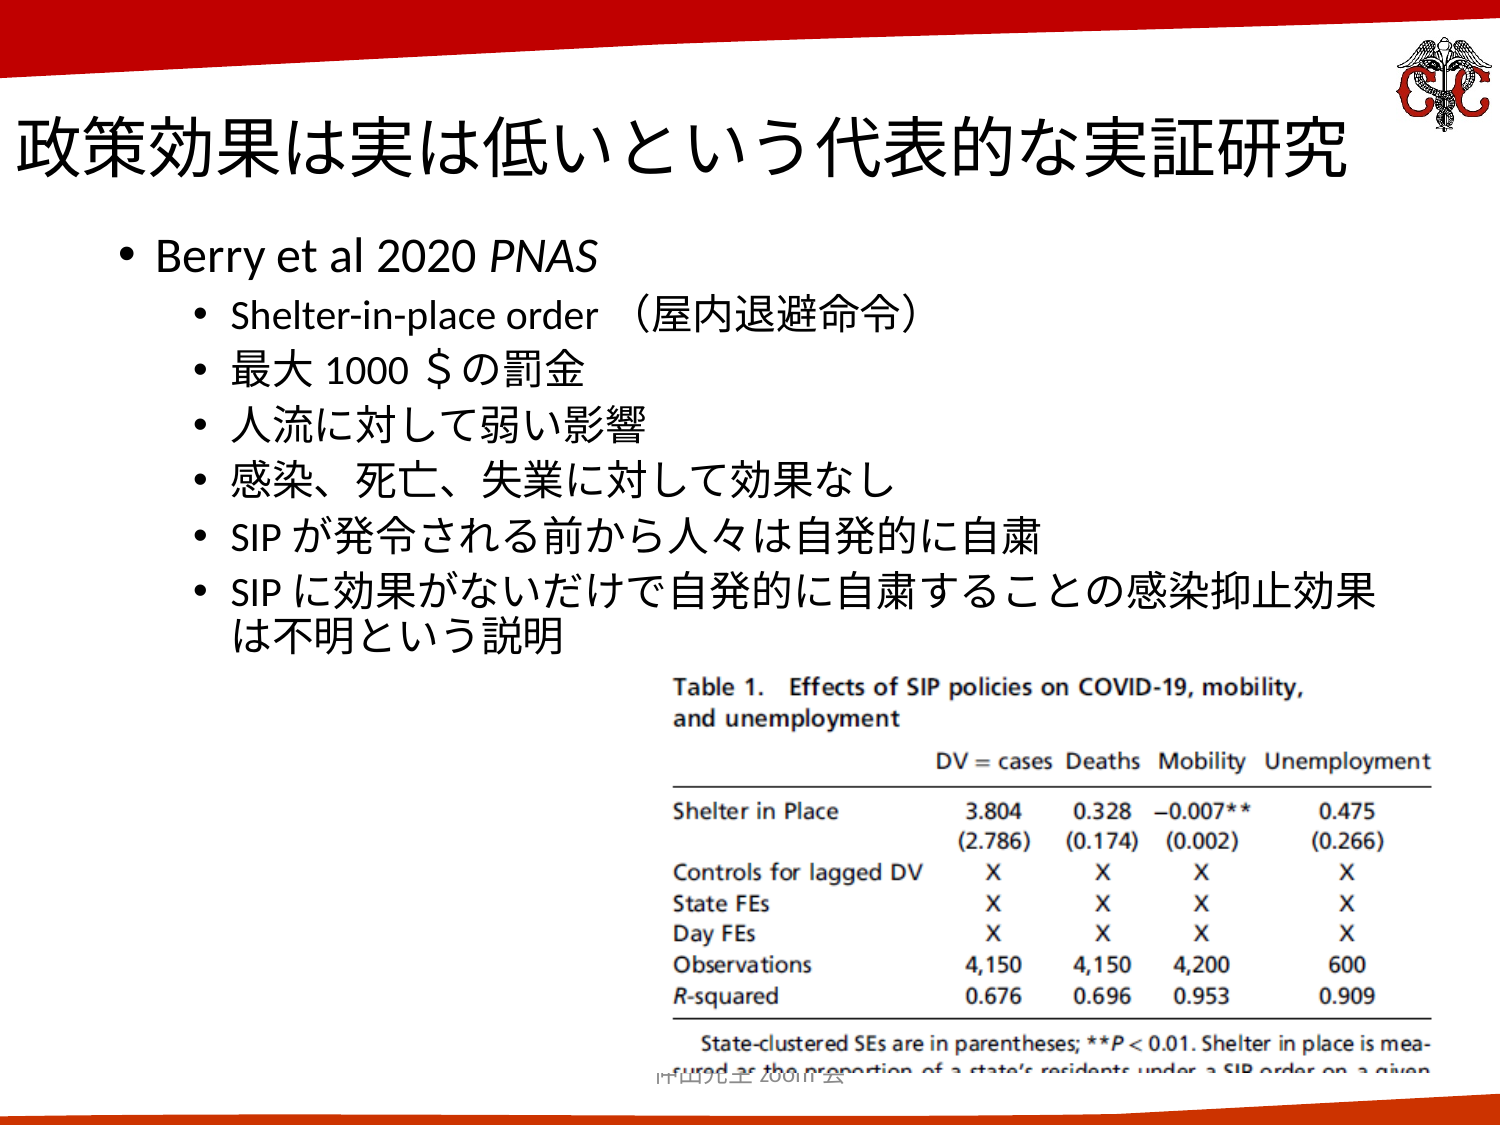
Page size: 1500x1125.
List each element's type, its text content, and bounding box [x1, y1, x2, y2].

picture [609, 647, 1449, 1073]
footer 仲田先生zoom会 [496, 1042, 1004, 1103]
list Berry et al 2020 PNAS Shelter-in-place order（屋内退避命令） 最大1000＄の罰金 人流に対して弱い影響 感染、死亡、失業に対して効果なし SIPが発令される前から人々は自発的に自粛 SIPに効果がないだけで自発的に自粛することの感染抑止効果は不明という説明 [103, 221, 1397, 969]
picture [1396, 37, 1492, 60]
title 政策効果は実は低いという代表的な実証研究 [0, 60, 1500, 242]
